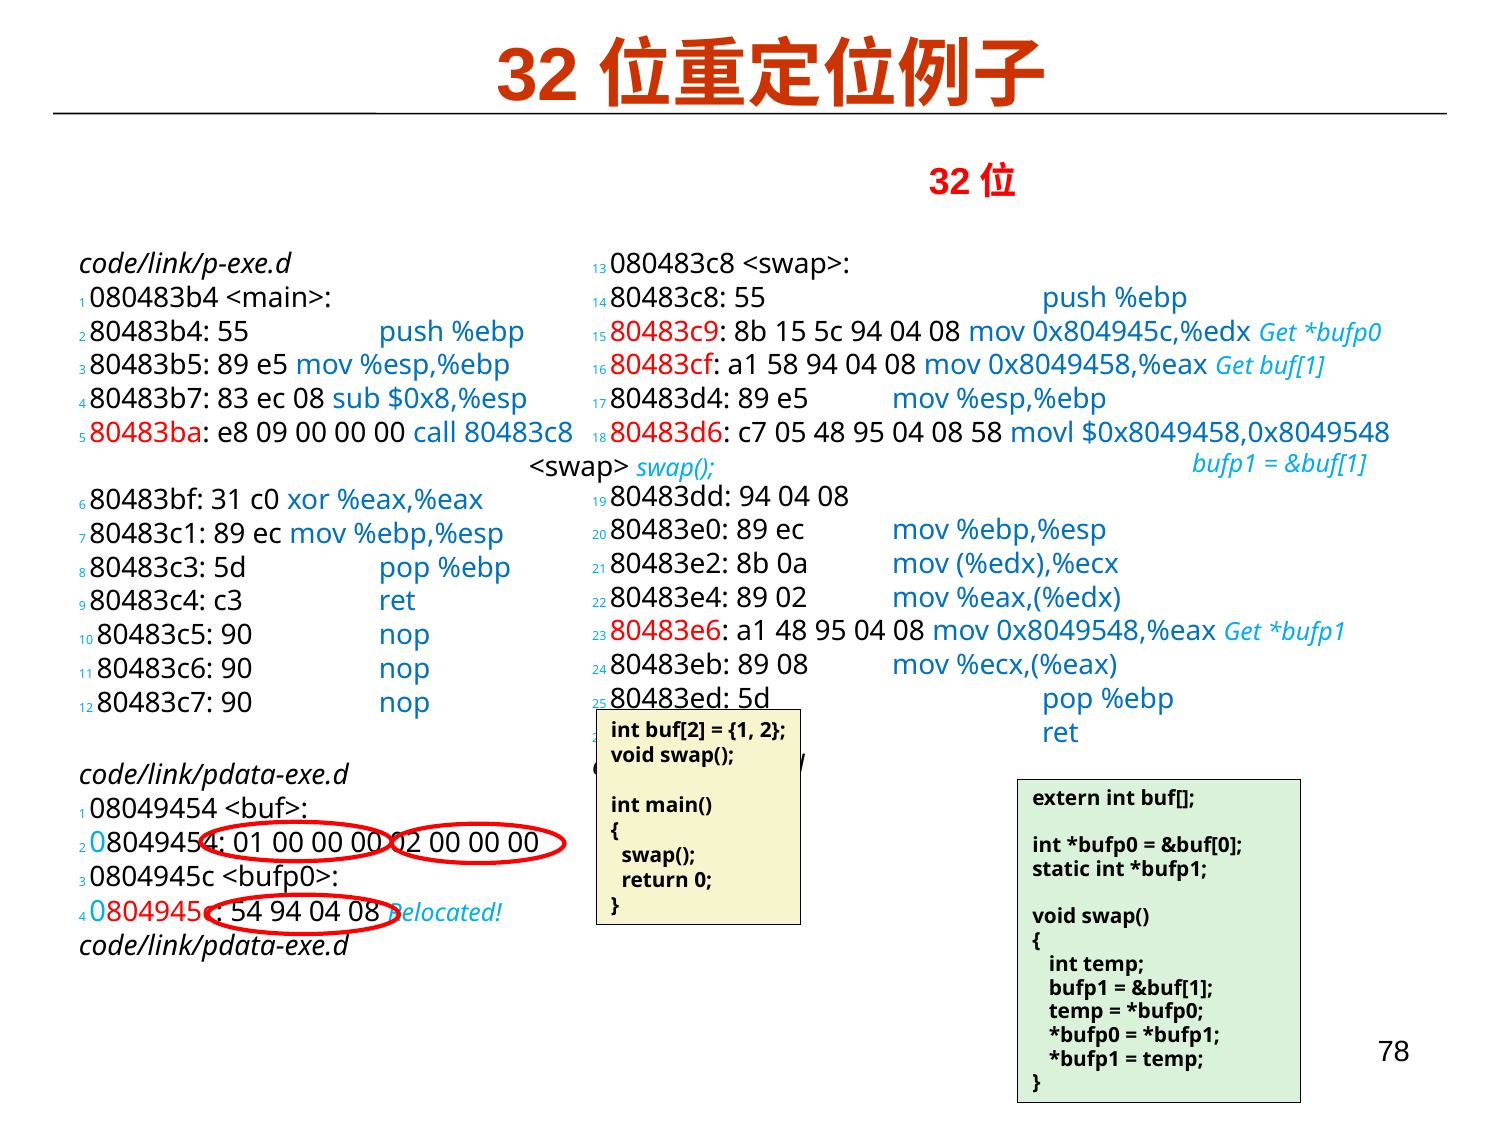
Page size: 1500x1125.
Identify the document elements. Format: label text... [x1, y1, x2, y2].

text_box [205, 892, 402, 937]
text_box [198, 819, 393, 864]
text_box code/link/pdata-exe.d 1 08049454 <buf>: 2 08049454: 01 00 00 00 02 00 00 00 3 0804945c <bufp0>: 4 0804945c: 54 94 04 08 Relocated! code/link/pdata-exe.d [64, 748, 815, 969]
slide_number 78 [1074, 1024, 1426, 1103]
text_box [389, 821, 567, 866]
text_box 13 080483c8 <swap>: 14 80483c8: 55 push %ebp 15 80483c9: 8b 15 5c 94 04 08 mov 0x804945c,%edx Get *bufp0 16 80483cf: a1 58 94 04 08 mov 0x8049458,%eax Get buf[1] 17 80483d4: 89 e5 mov %esp,%ebp 18 80483d6: c7 05 48 95 04 08 58 movl $0x8049458,0x8049548 bufp1 = &buf[1] 19 80483dd: 94 04 08 20 80483e0: 89 ec mov %ebp,%esp 21 80483e2: 8b 0a mov (%edx),%ecx 22 80483e4: 89 02 mov %eax,(%edx) 23 80483e6: a1 48 95 04 08 mov 0x8049548,%eax Get *bufp1 24 80483eb: 89 08 mov %ecx,(%eax) 25 80483ed: 5d pop %ebp 26 80483ee: c3 ret code/link/p-exe.d [577, 238, 1500, 789]
text_box extern int buf[]; int *bufp0 = &buf[0]; static int *bufp1; void swap() { int temp; bufp1 = &buf[1]; temp = *bufp0; *bufp0 = *bufp1; *bufp1 = temp; } [1017, 779, 1300, 1102]
text_box int buf[2] = {1, 2}; void swap(); int main() { swap(); return 0; } [595, 709, 801, 924]
text_box code/link/p-exe.d 1 080483b4 <main>: 2 80483b4: 55 push %ebp 3 80483b5: 89 e5 mov %esp,%ebp 4 80483b7: 83 ec 08 sub $0x8,%esp 5 80483ba: e8 09 00 00 00 call 80483c8 <swap> swap(); 6 80483bf: 31 c0 xor %eax,%eax 7 80483c1: 89 ec mov %ebp,%esp 8 80483c3: 5d pop %ebp 9 80483c4: c3 ret 10 80483c5: 90 nop 11 80483c6: 90 nop 12 80483c7: 90 nop [64, 238, 577, 726]
text_box 32位 [914, 149, 1122, 210]
text_box 32位重定位例子 [57, 14, 1487, 143]
